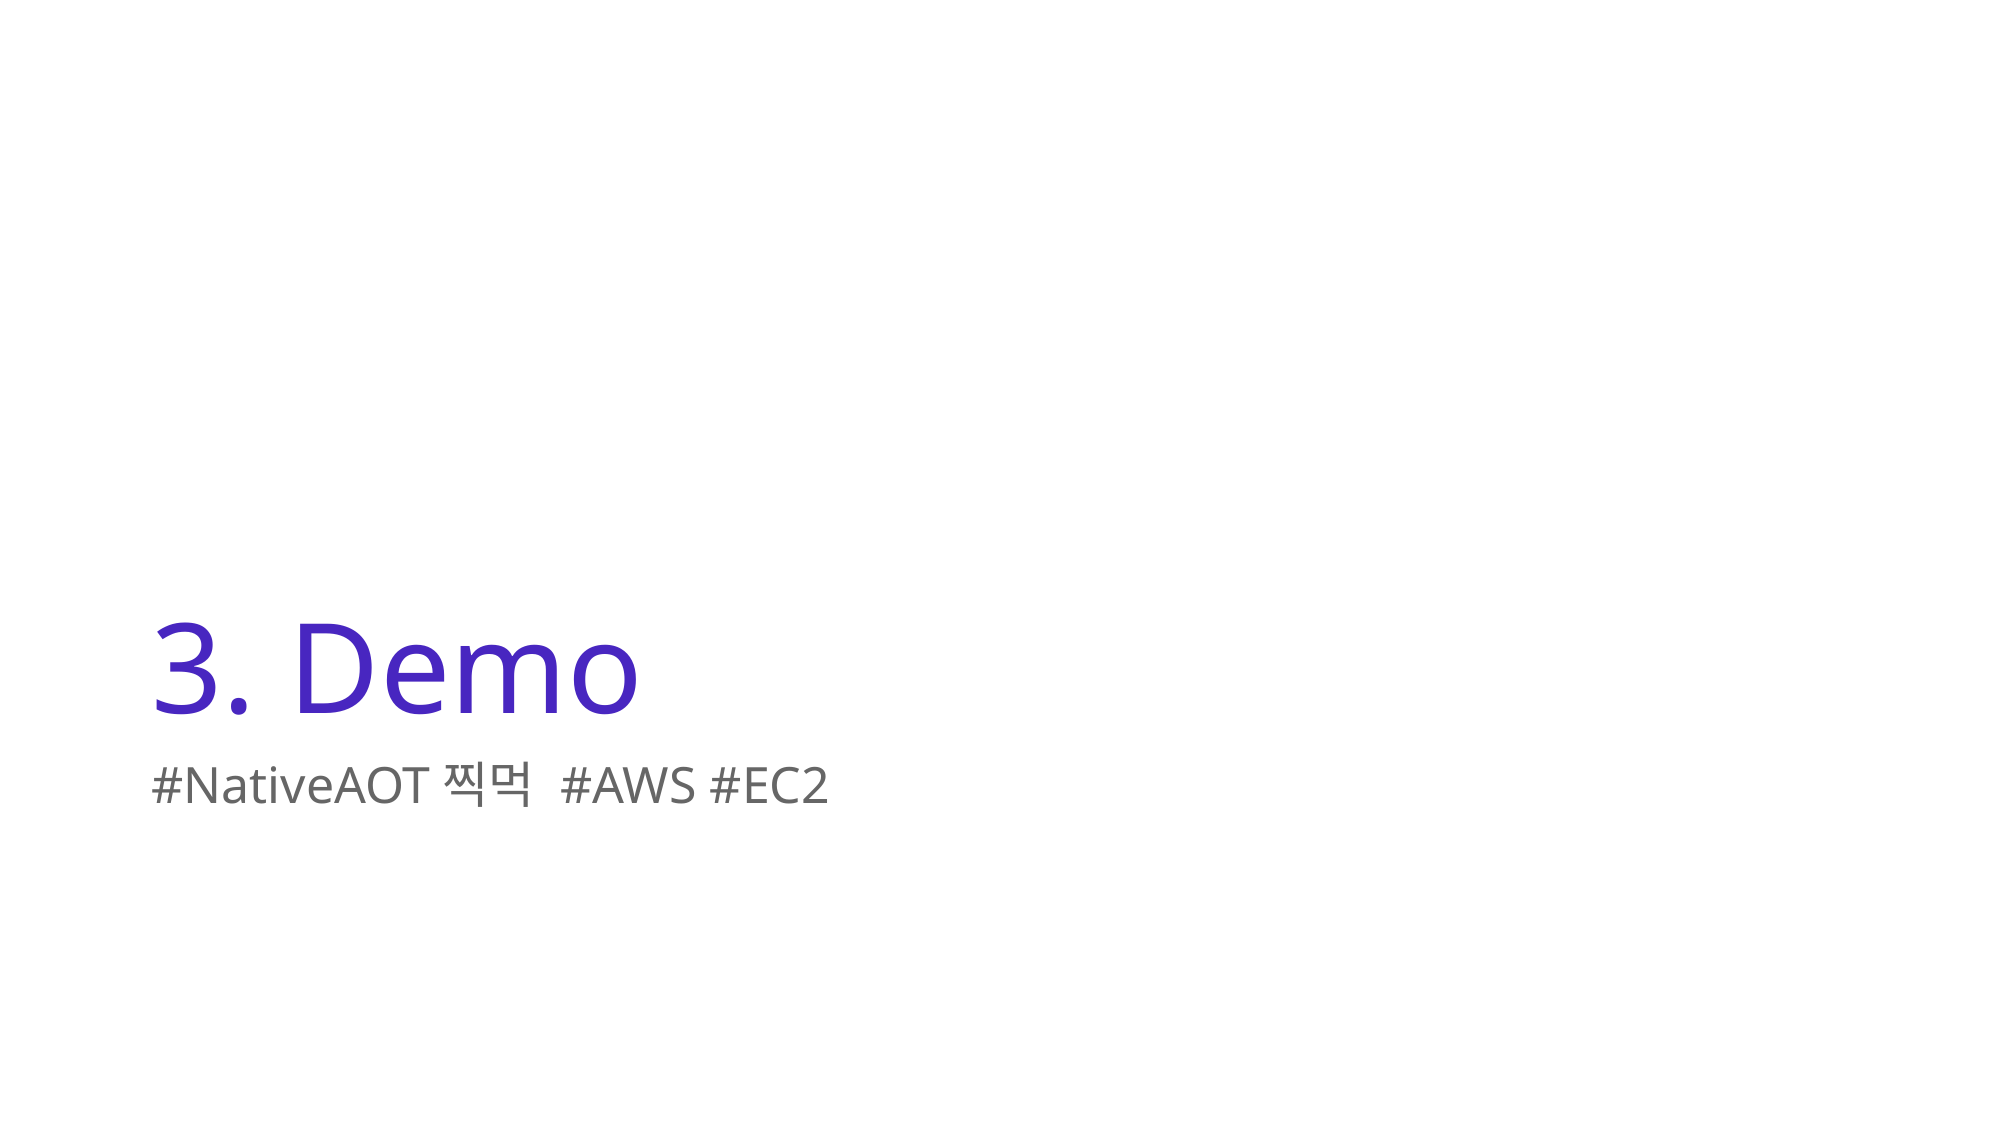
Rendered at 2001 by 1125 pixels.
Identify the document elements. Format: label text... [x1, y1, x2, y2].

list #NativeAOT찍먹 #AWS #EC2 [136, 752, 1862, 999]
title 3. Demo [136, 280, 1862, 749]
